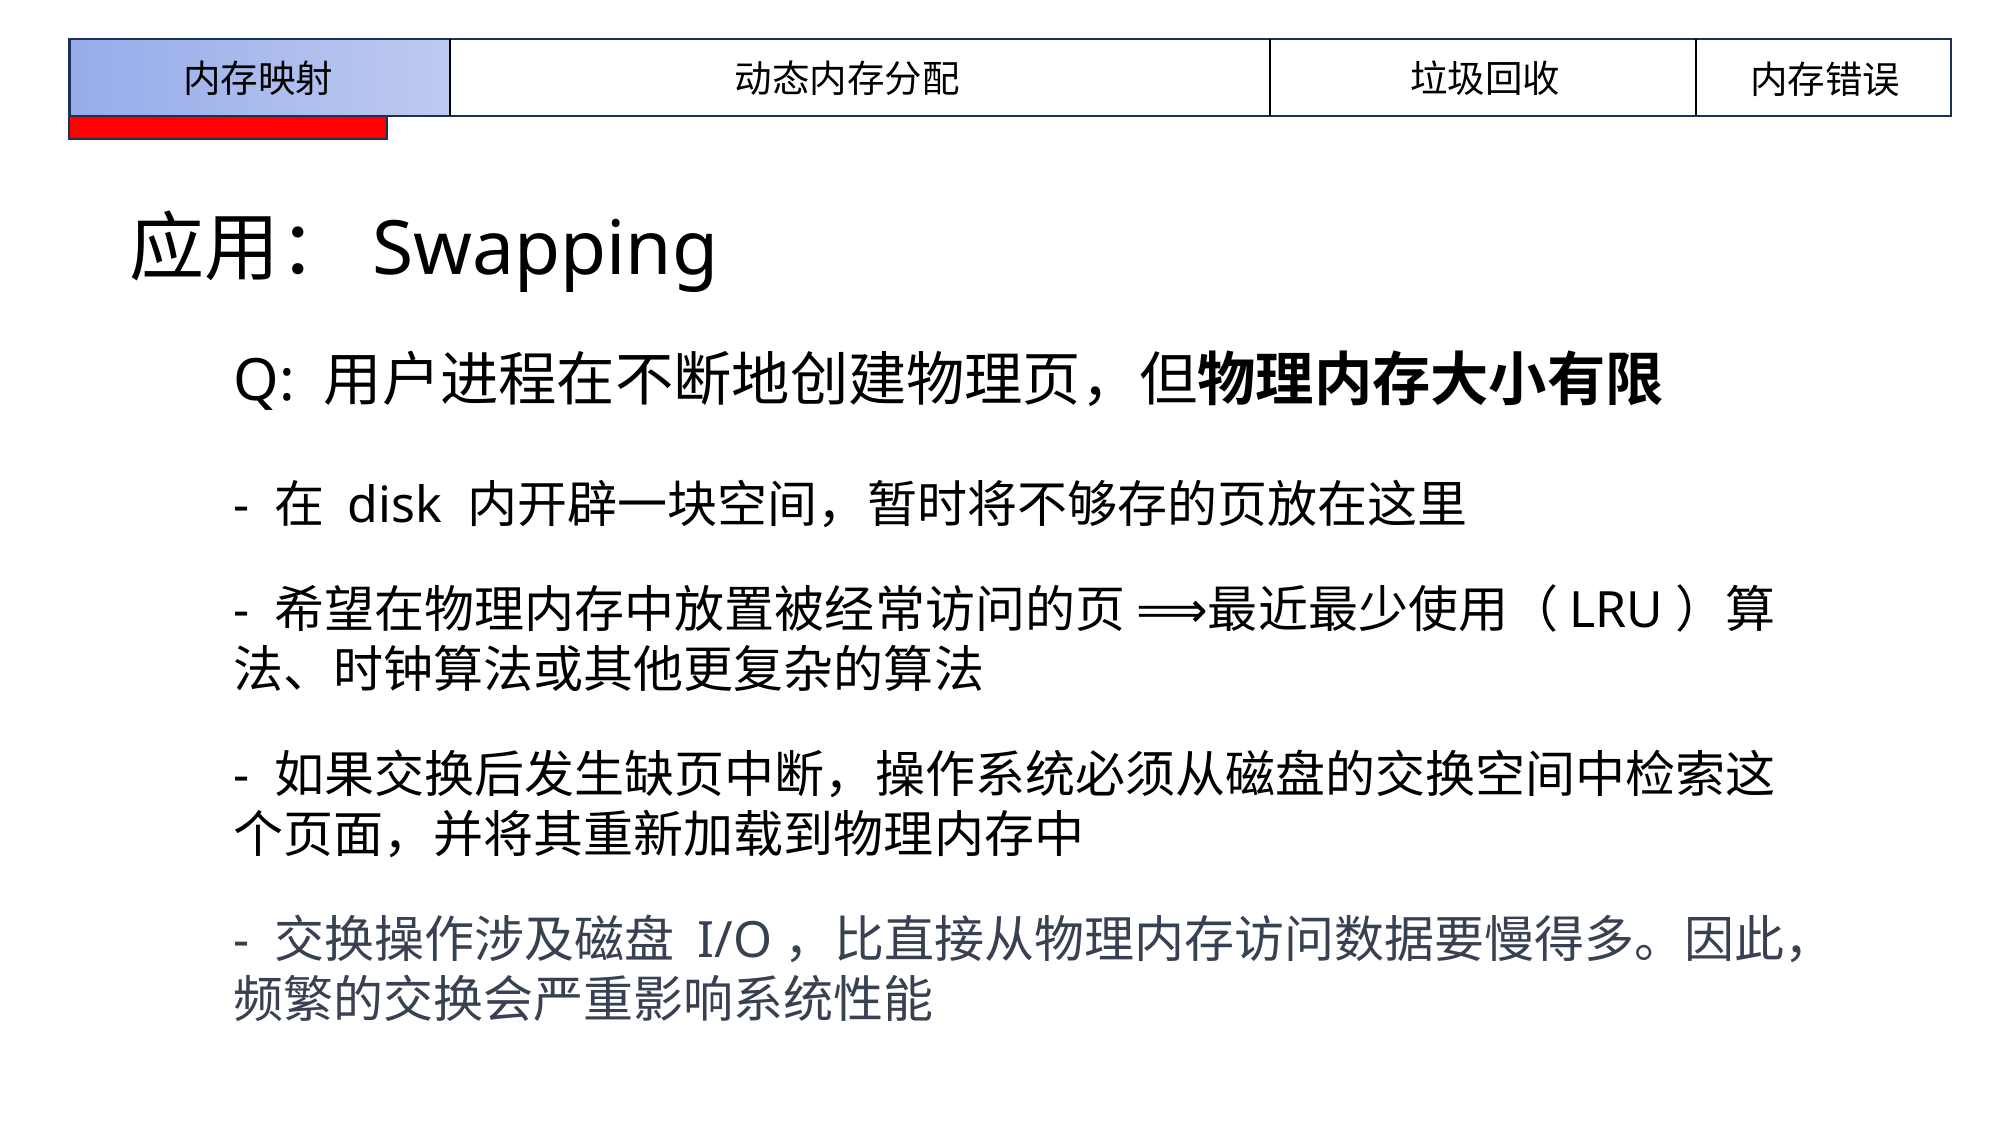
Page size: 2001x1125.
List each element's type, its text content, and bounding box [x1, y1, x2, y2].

text_box [451, 38, 1269, 117]
text_box 垃圾回收 [1395, 47, 1621, 107]
text_box [68, 38, 449, 117]
text_box [68, 115, 388, 140]
text_box [1697, 38, 1952, 117]
text_box 动态内存分配 [719, 47, 1000, 107]
text_box [1270, 38, 1695, 117]
text_box 应用：Swapping [114, 192, 820, 298]
text_box 内存映射 [168, 47, 352, 107]
text_box Q: 用户进程在不断地创建物理页，但物理内存大小有限 - 在 disk 内开辟一块空间，暂时将不够存的页放在这里 - 希望在物理内存中放置被经常访问的页 ⟹最近最少使用（LRU）算法、时钟算法或其他更复杂的算法 - 如果交换后发生缺页中断，操作系统必须从磁盘的交换空间中检索这个页面，并将其重新加载到物理内存中 - 交换操作涉及磁盘 I/O，比直接从物理内存访问数据要慢得多。因此，频繁的交换会严重影响系统性能 [218, 335, 1840, 1035]
text_box 内存错误 [1735, 48, 1928, 109]
